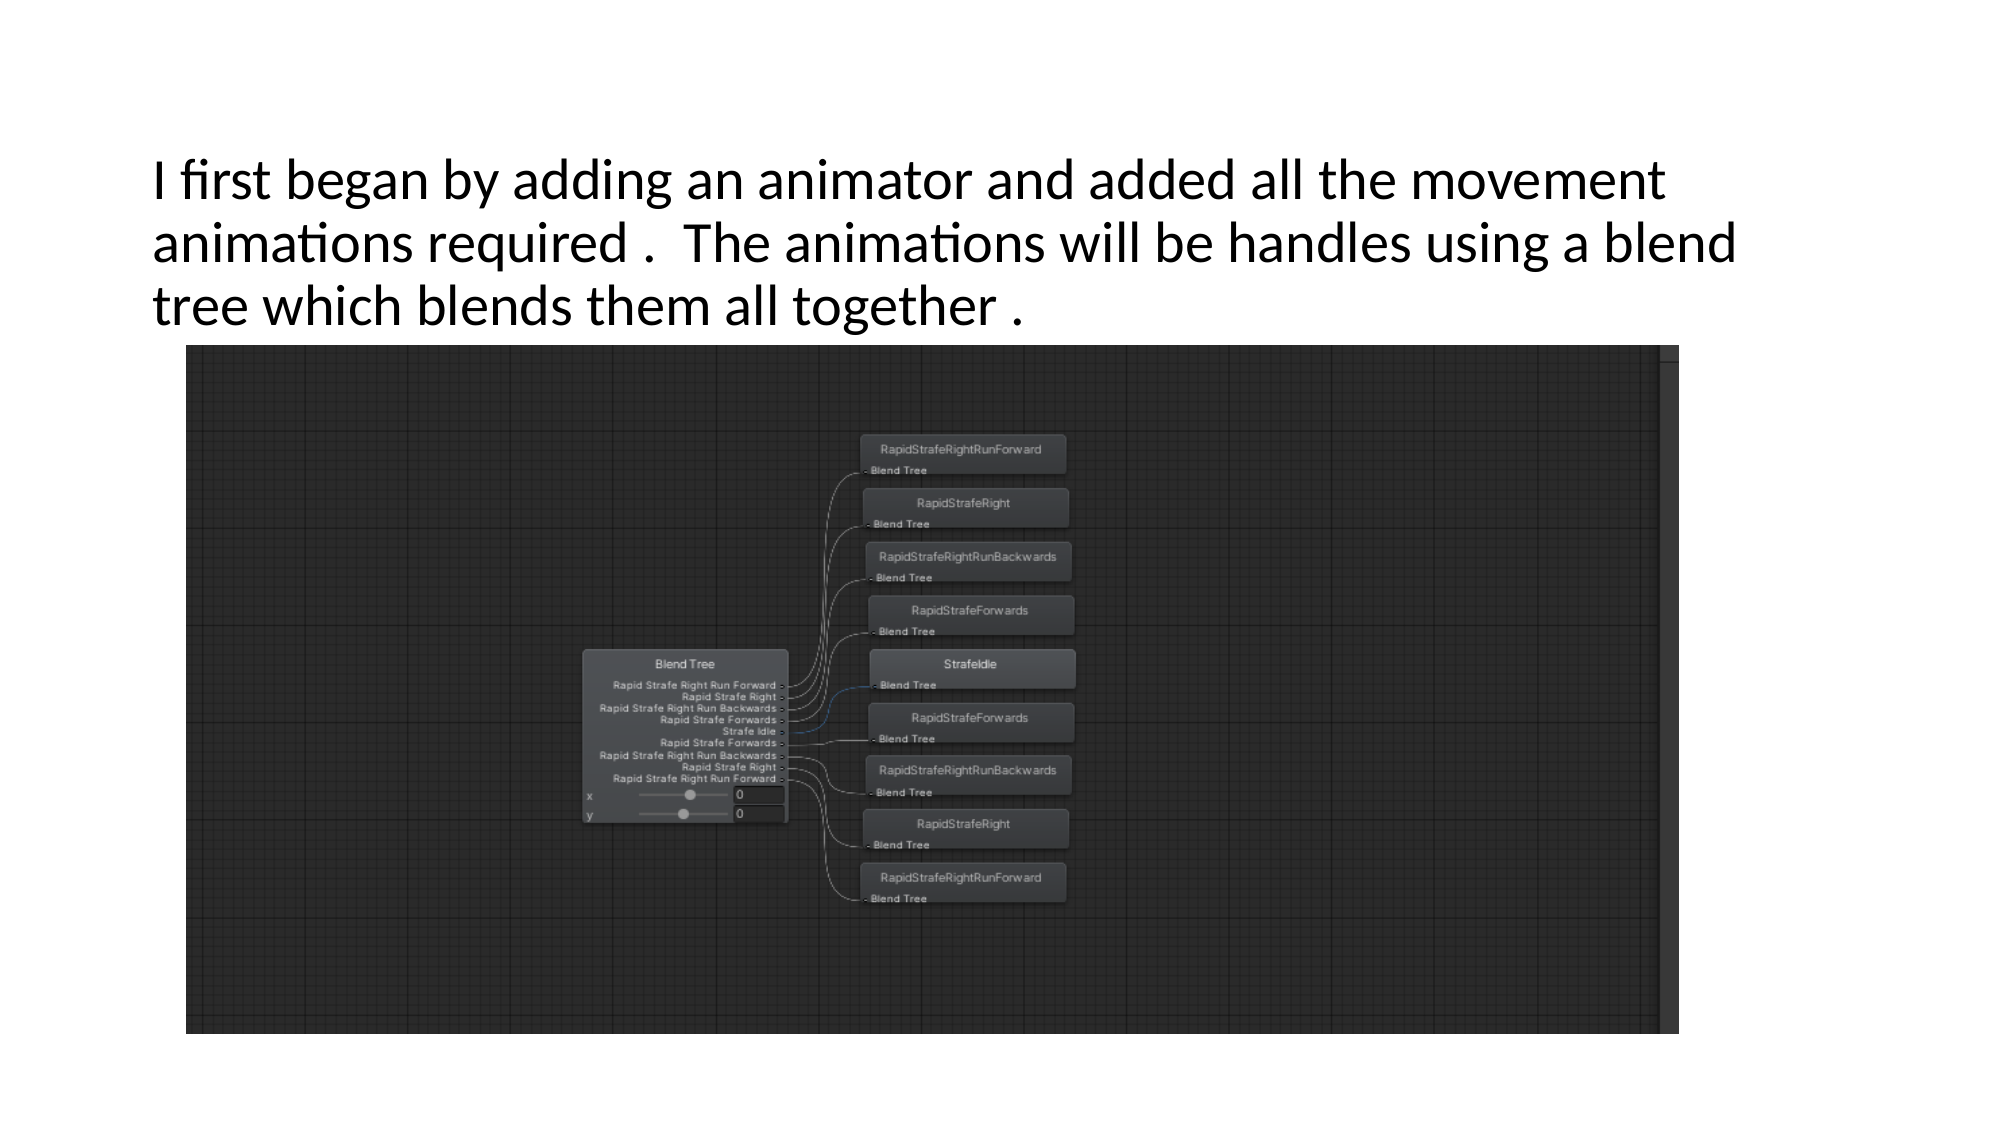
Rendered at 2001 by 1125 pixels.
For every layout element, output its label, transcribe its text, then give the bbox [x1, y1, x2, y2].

list I first began by adding an animator and added all the movement animations required . The animations will be handles using a blend tree which blends them all together . [137, 141, 1863, 1014]
picture [186, 345, 1679, 1034]
